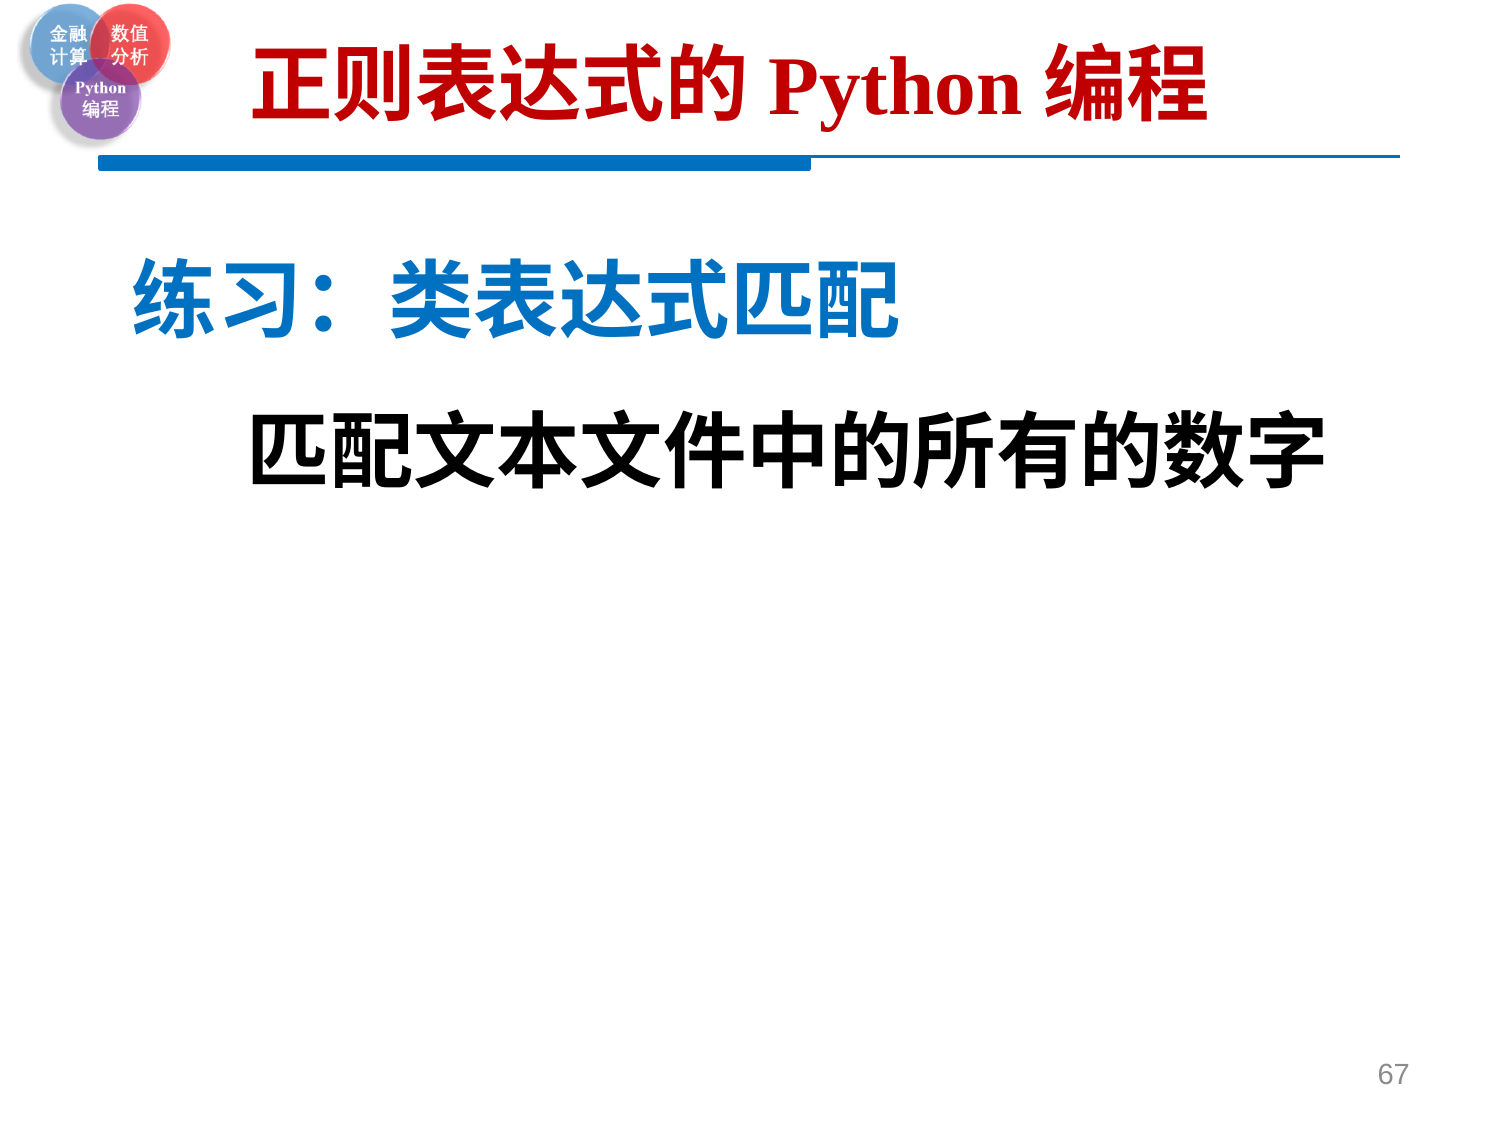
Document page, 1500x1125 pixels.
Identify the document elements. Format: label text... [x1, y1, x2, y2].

text_box 正则表达式的Python编程 [234, 23, 1418, 139]
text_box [100, 156, 1400, 169]
text_box 练习：类表达式匹配 匹配文本文件中的所有的数字 [117, 187, 1418, 1067]
picture [17, 0, 172, 154]
slide_number 67 [1074, 1042, 1425, 1103]
